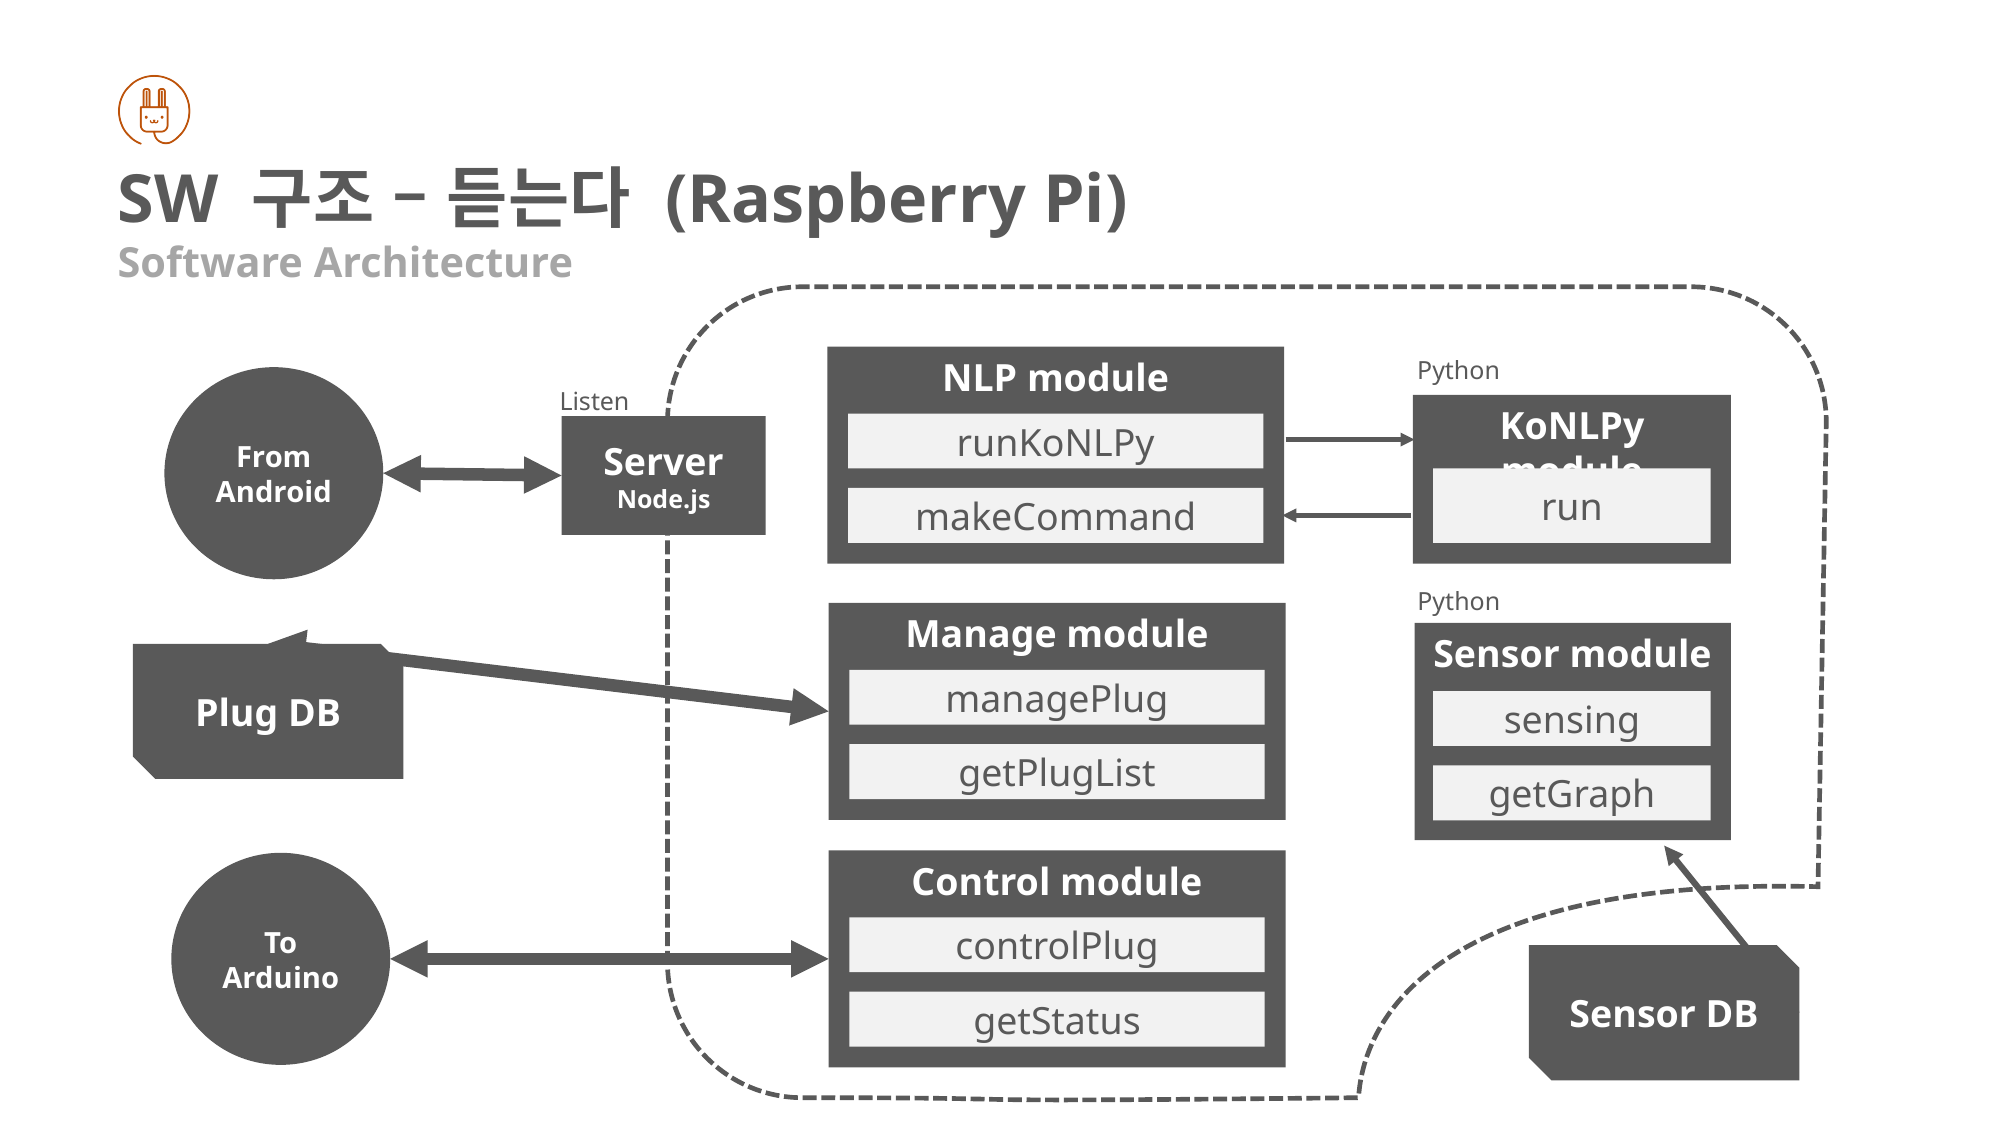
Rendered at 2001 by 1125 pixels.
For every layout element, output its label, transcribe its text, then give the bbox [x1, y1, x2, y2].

list Software Architecture [117, 241, 1884, 287]
text_box getPlugList [848, 743, 1266, 800]
text_box [666, 285, 1828, 1101]
text_box Sensor module [1414, 622, 1732, 841]
text_box getGraph [1432, 764, 1712, 821]
text_box managePlug [848, 669, 1266, 726]
text_box Server Node.js [561, 415, 767, 536]
text_box sensing [1432, 690, 1712, 747]
text_box Sensor DB [1527, 944, 1801, 1082]
text_box Python [1402, 578, 1516, 623]
text_box controlPlug [848, 916, 1266, 973]
text_box To Arduino [170, 851, 392, 1066]
text_box getStatus [848, 991, 1266, 1048]
text_box Manage module [828, 602, 1287, 821]
text_box Plug DB [131, 642, 405, 781]
text_box Listen [544, 377, 645, 423]
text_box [1412, 394, 1731, 564]
text_box From Android [163, 366, 385, 581]
text_box Control module [828, 849, 1287, 1068]
list SW 구조 – 듣는다 (Raspberry Pi) [117, 164, 1884, 237]
